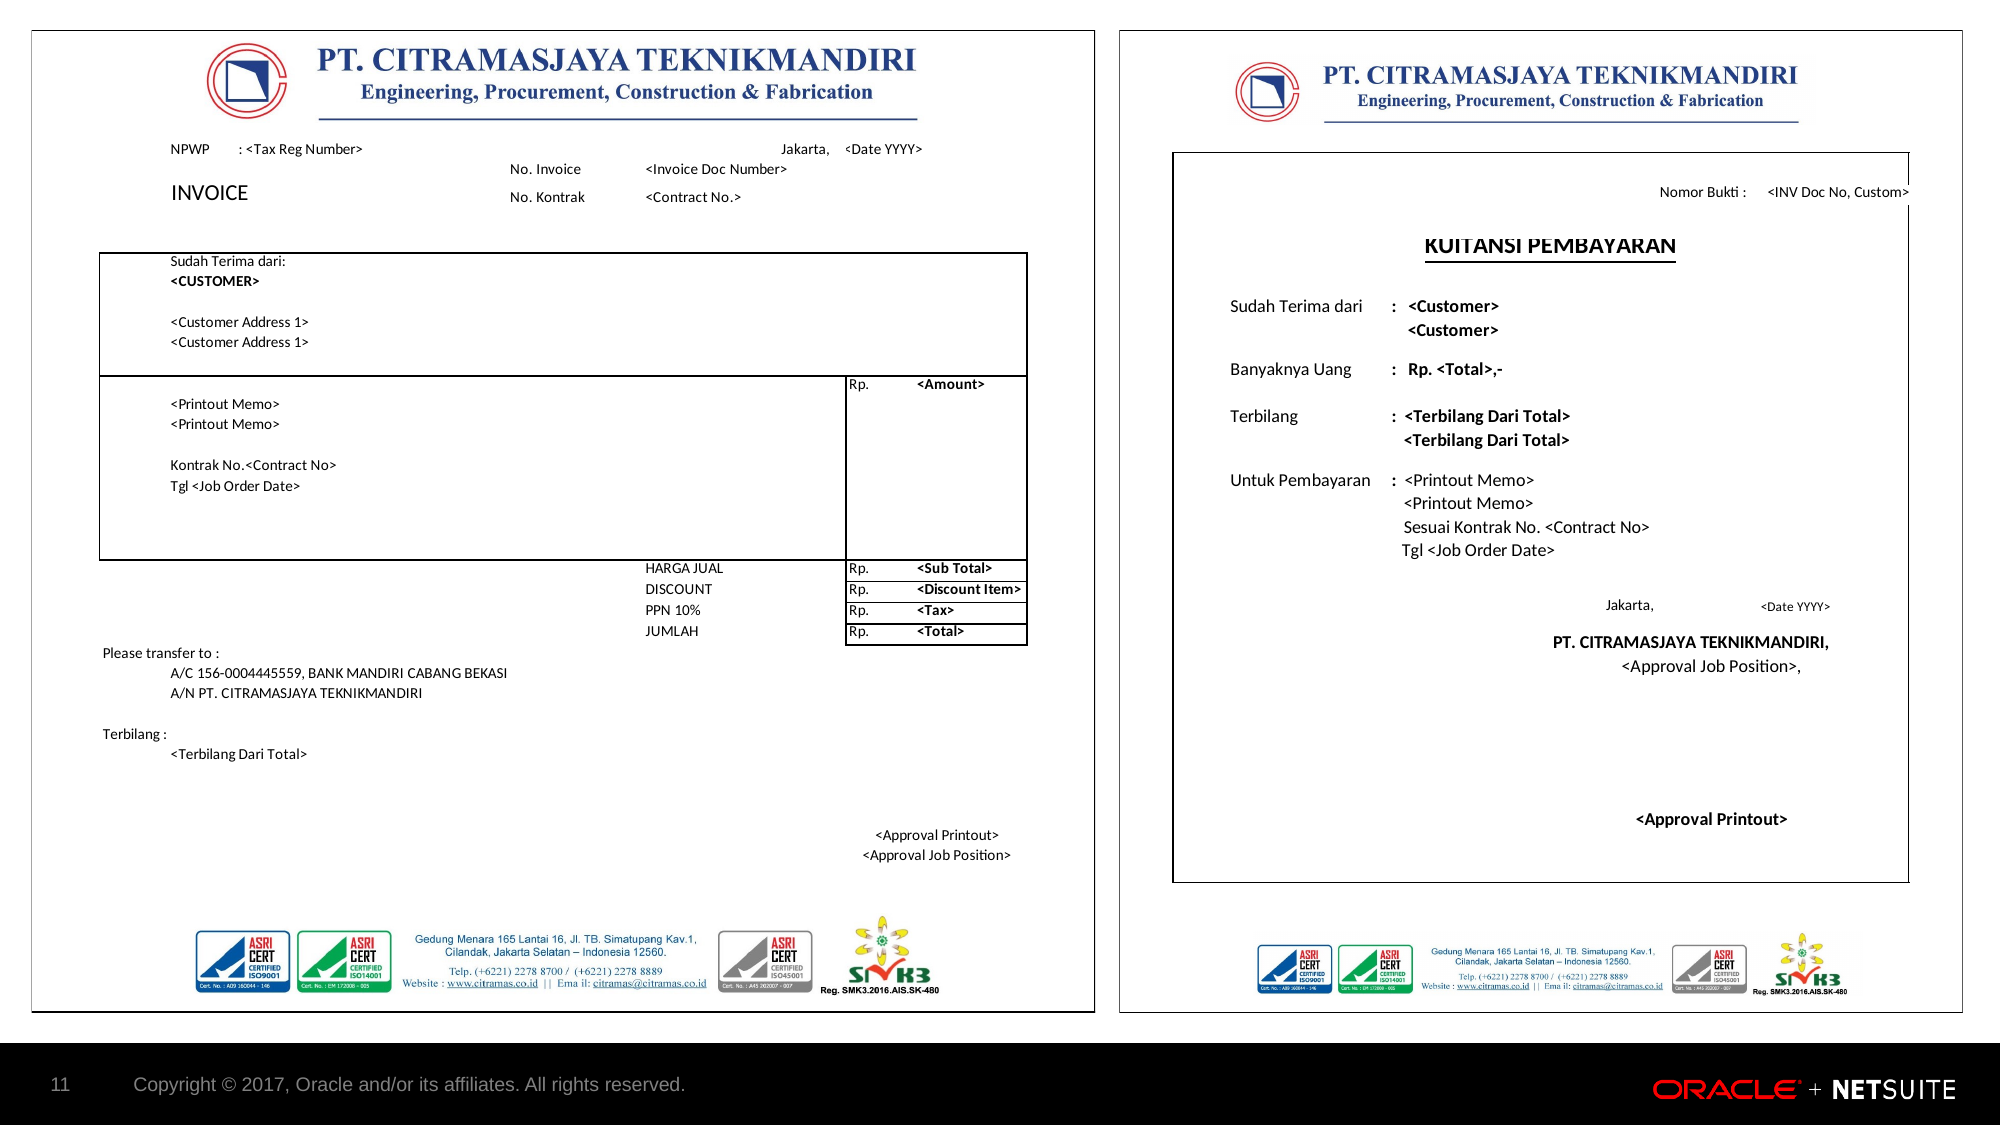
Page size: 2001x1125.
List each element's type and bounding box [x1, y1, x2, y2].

picture [1119, 30, 1964, 1014]
picture [31, 30, 1097, 1014]
picture [1634, 1061, 1973, 1117]
